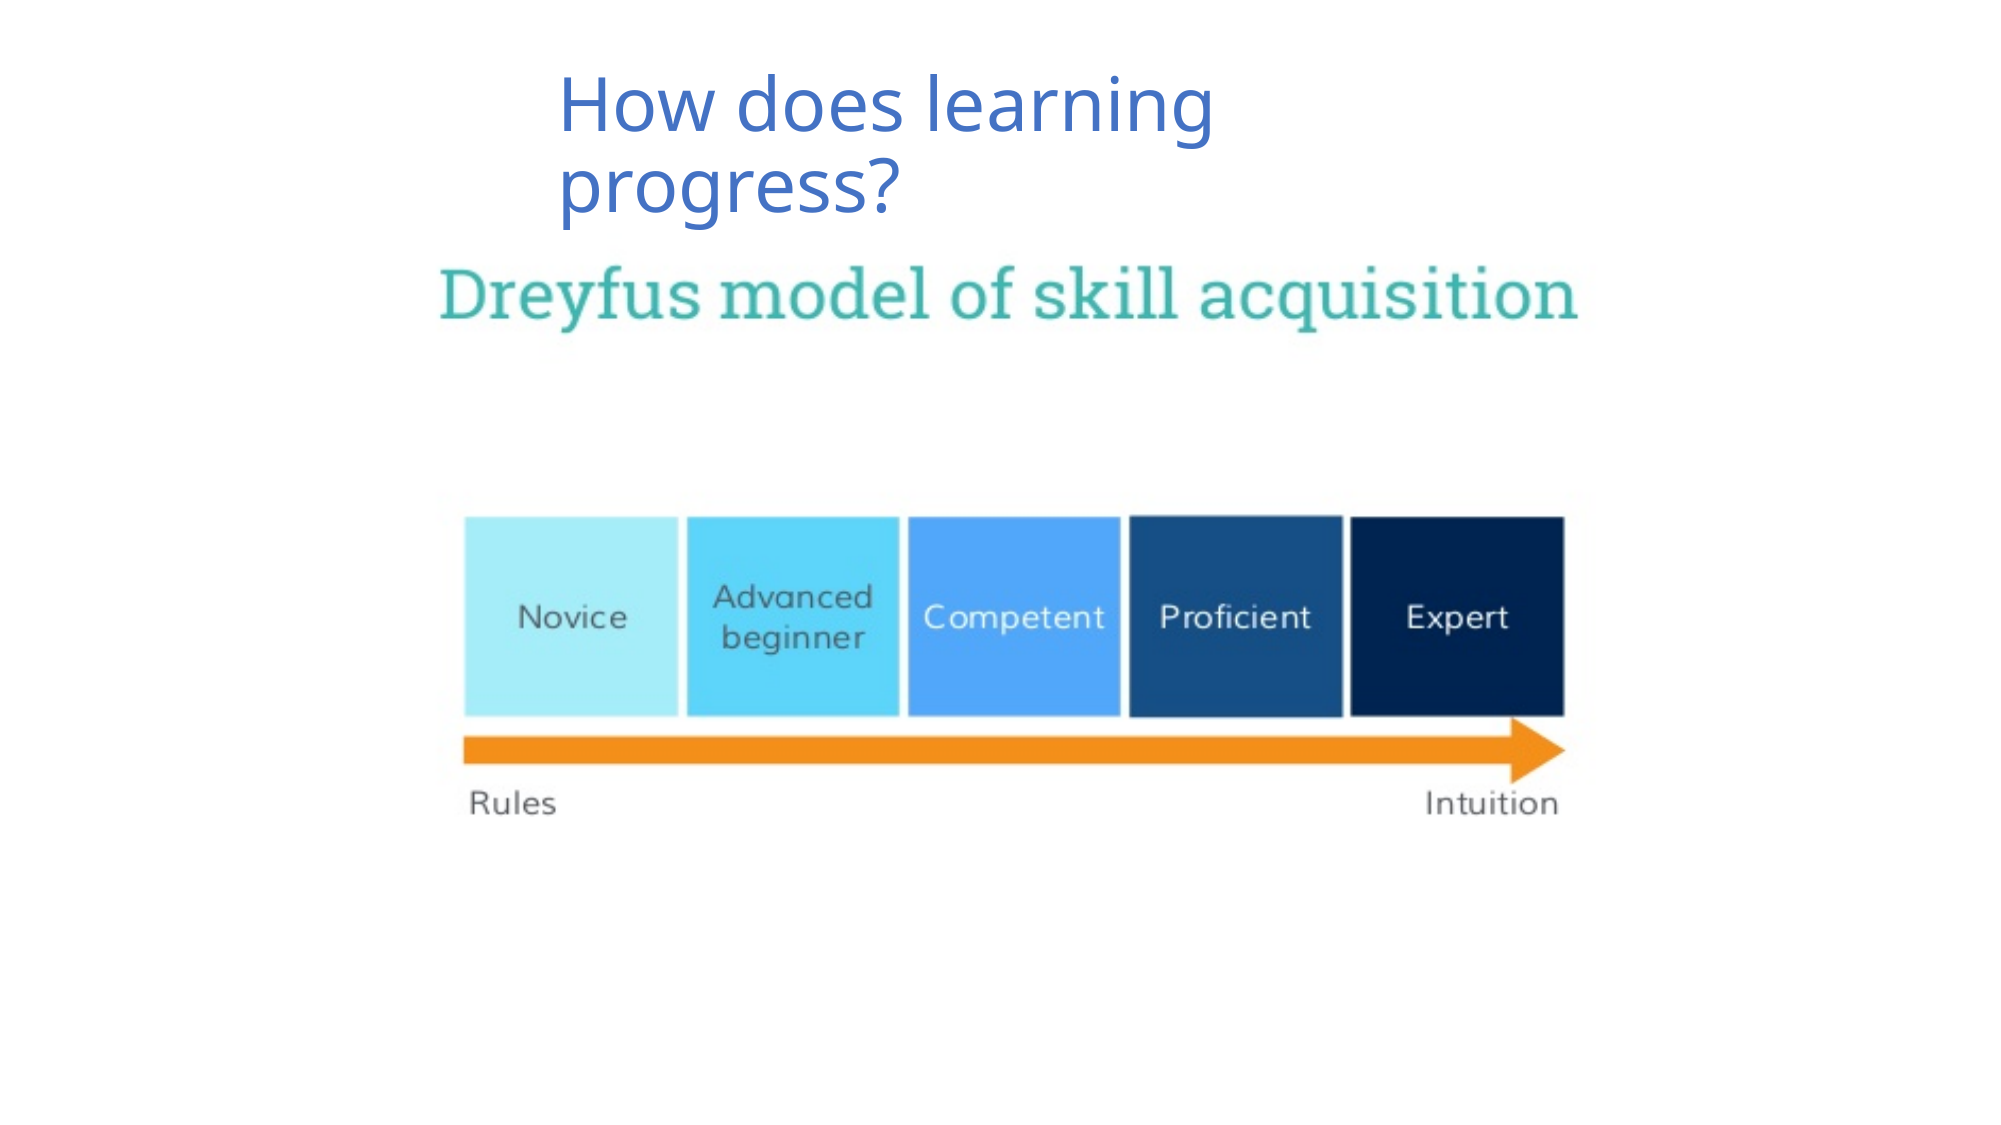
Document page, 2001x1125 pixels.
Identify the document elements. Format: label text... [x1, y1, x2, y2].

picture [337, 137, 1693, 1107]
title How does learning progress? [545, 66, 1486, 136]
